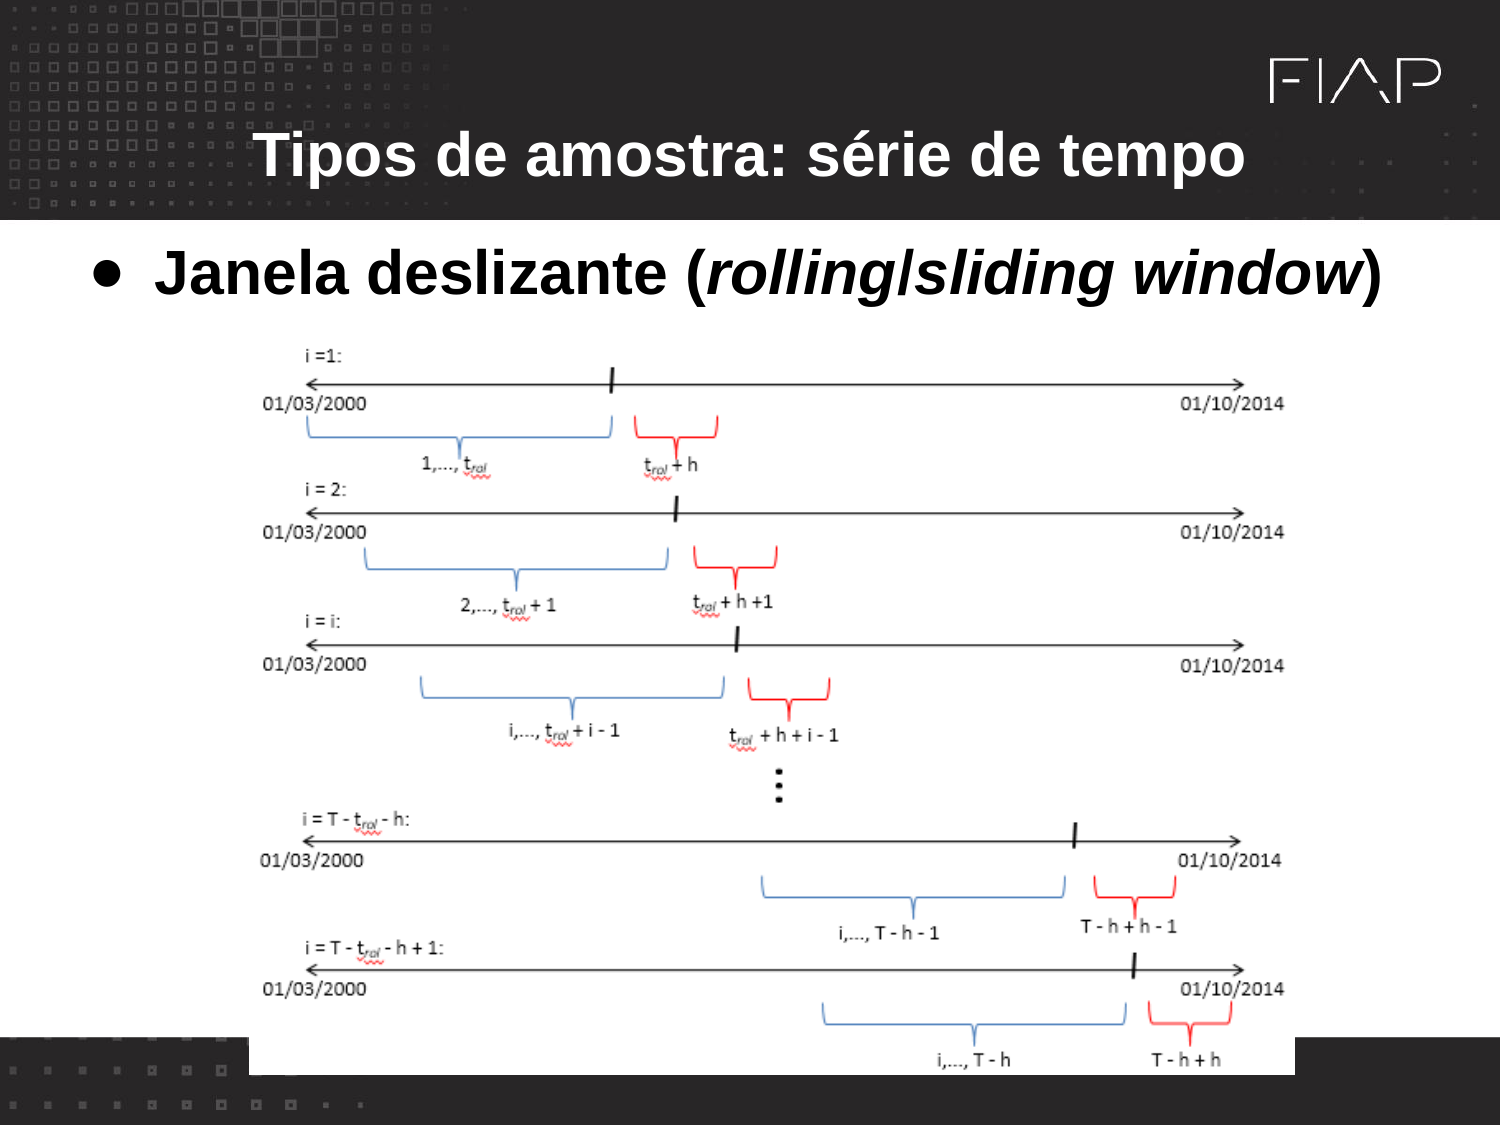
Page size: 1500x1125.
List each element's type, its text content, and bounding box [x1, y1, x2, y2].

text_box Tipos de amostra: série de tempo [74, 57, 1425, 246]
picture [0, 0, 1500, 804]
picture [0, 328, 1500, 1125]
text_box Janela deslizante (rolling/sliding window) [64, 213, 1415, 956]
